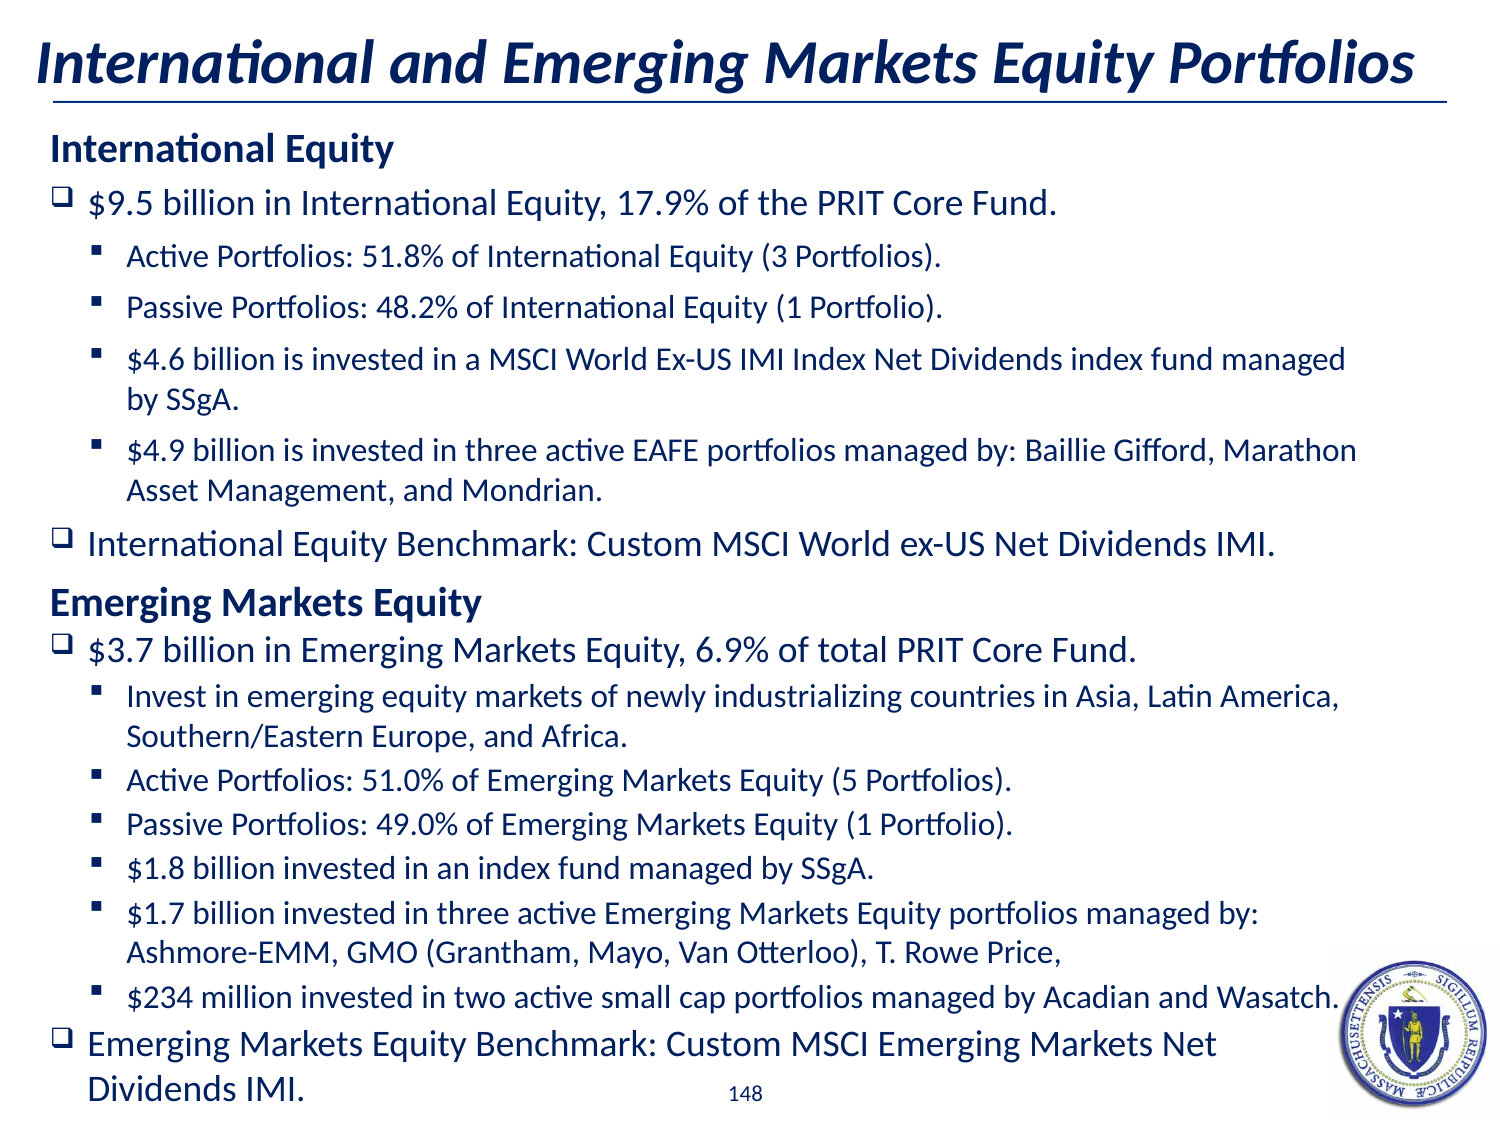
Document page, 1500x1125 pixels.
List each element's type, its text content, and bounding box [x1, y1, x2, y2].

title International and Emerging Markets Equity Portfolios [35, 0, 1465, 97]
picture [1329, 948, 1499, 1117]
text_box International Equity $9.5 billion in International Equity, 17.9% of the PRIT Core Fund. Active Portfolios: 51.8% of International Equity (3 Portfolios). Passive Portfolios: 48.2% of International Equity (1 Portfolio). $4.6 billion is invested in a MSCI World Ex-US IMI Index Net Dividends index fund managed by SSgA. $4.9 billion is invested in three active EAFE portfolios managed by: Baillie Gifford, Marathon Asset Management, and Mondrian. International Equity Benchmark: Custom MSCI World ex-US Net Dividends IMI. Emerging Markets Equity $3.7 billion in Emerging Markets Equity, 6.9% of total PRIT Core Fund. Invest in emerging equity markets of newly industrializing countries in Asia, Latin America, Southern/Eastern Europe, and Africa. Active Portfolios: 51.0% of Emerging Markets Equity (5 Portfolios). Passive Portfolios: 49.0% of Emerging Markets Equity (1 Portfolio). $1.8 billion invested in an index fund managed by SSgA. $1.7 billion invested in three active Emerging Markets Equity portfolios managed by: Ashmore-EMM, GMO (Grantham, Mayo, Van Otterloo), T. Rowe Price, $234 million invested in two active small cap portfolios managed by Acadian and Wasatch. Emerging Markets Equity Benchmark: Custom MSCI Emerging Markets Net Dividends IMI. [0, 113, 1388, 1046]
